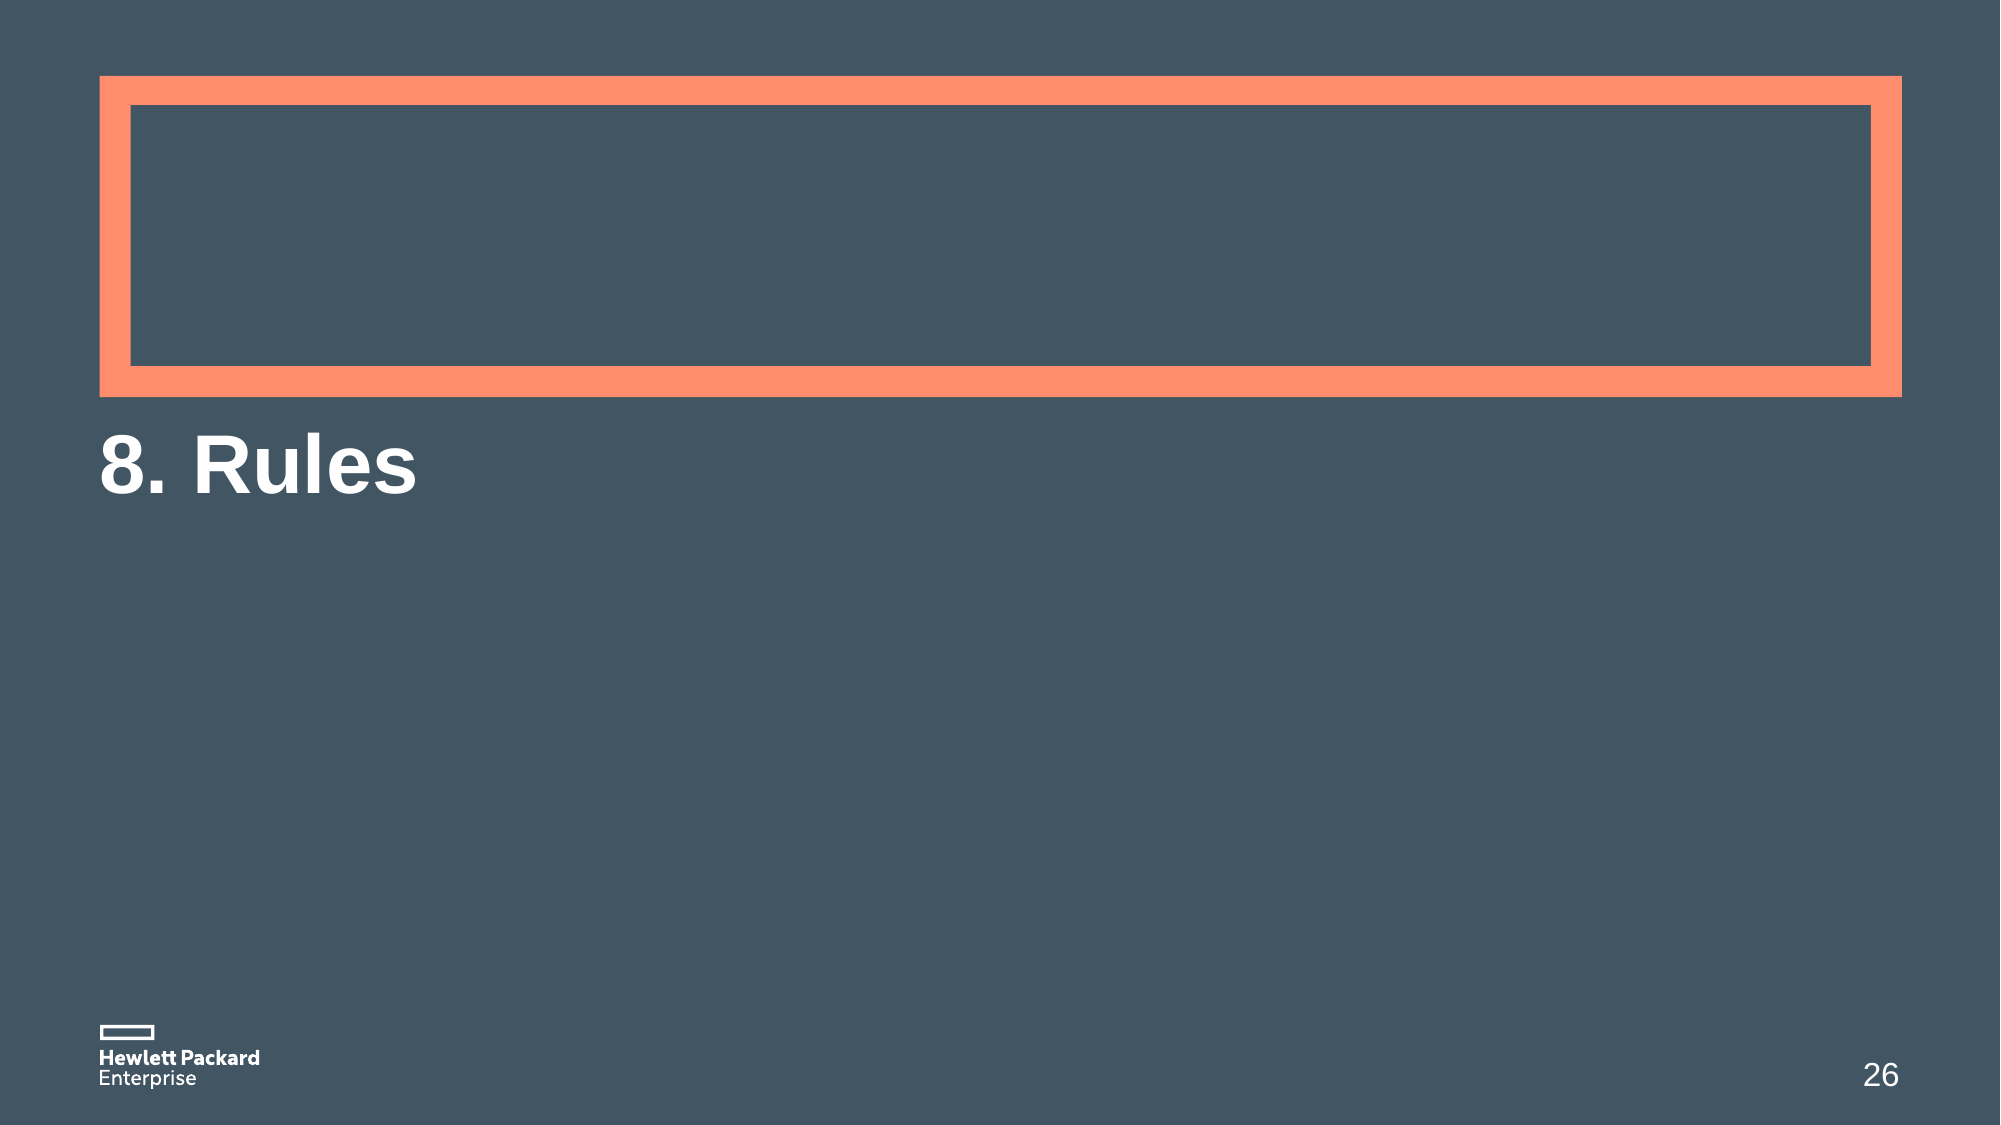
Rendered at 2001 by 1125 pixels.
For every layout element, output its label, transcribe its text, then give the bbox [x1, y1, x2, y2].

title 8. Rules [99, 421, 1792, 598]
slide_number 26 [1812, 1054, 1900, 1093]
